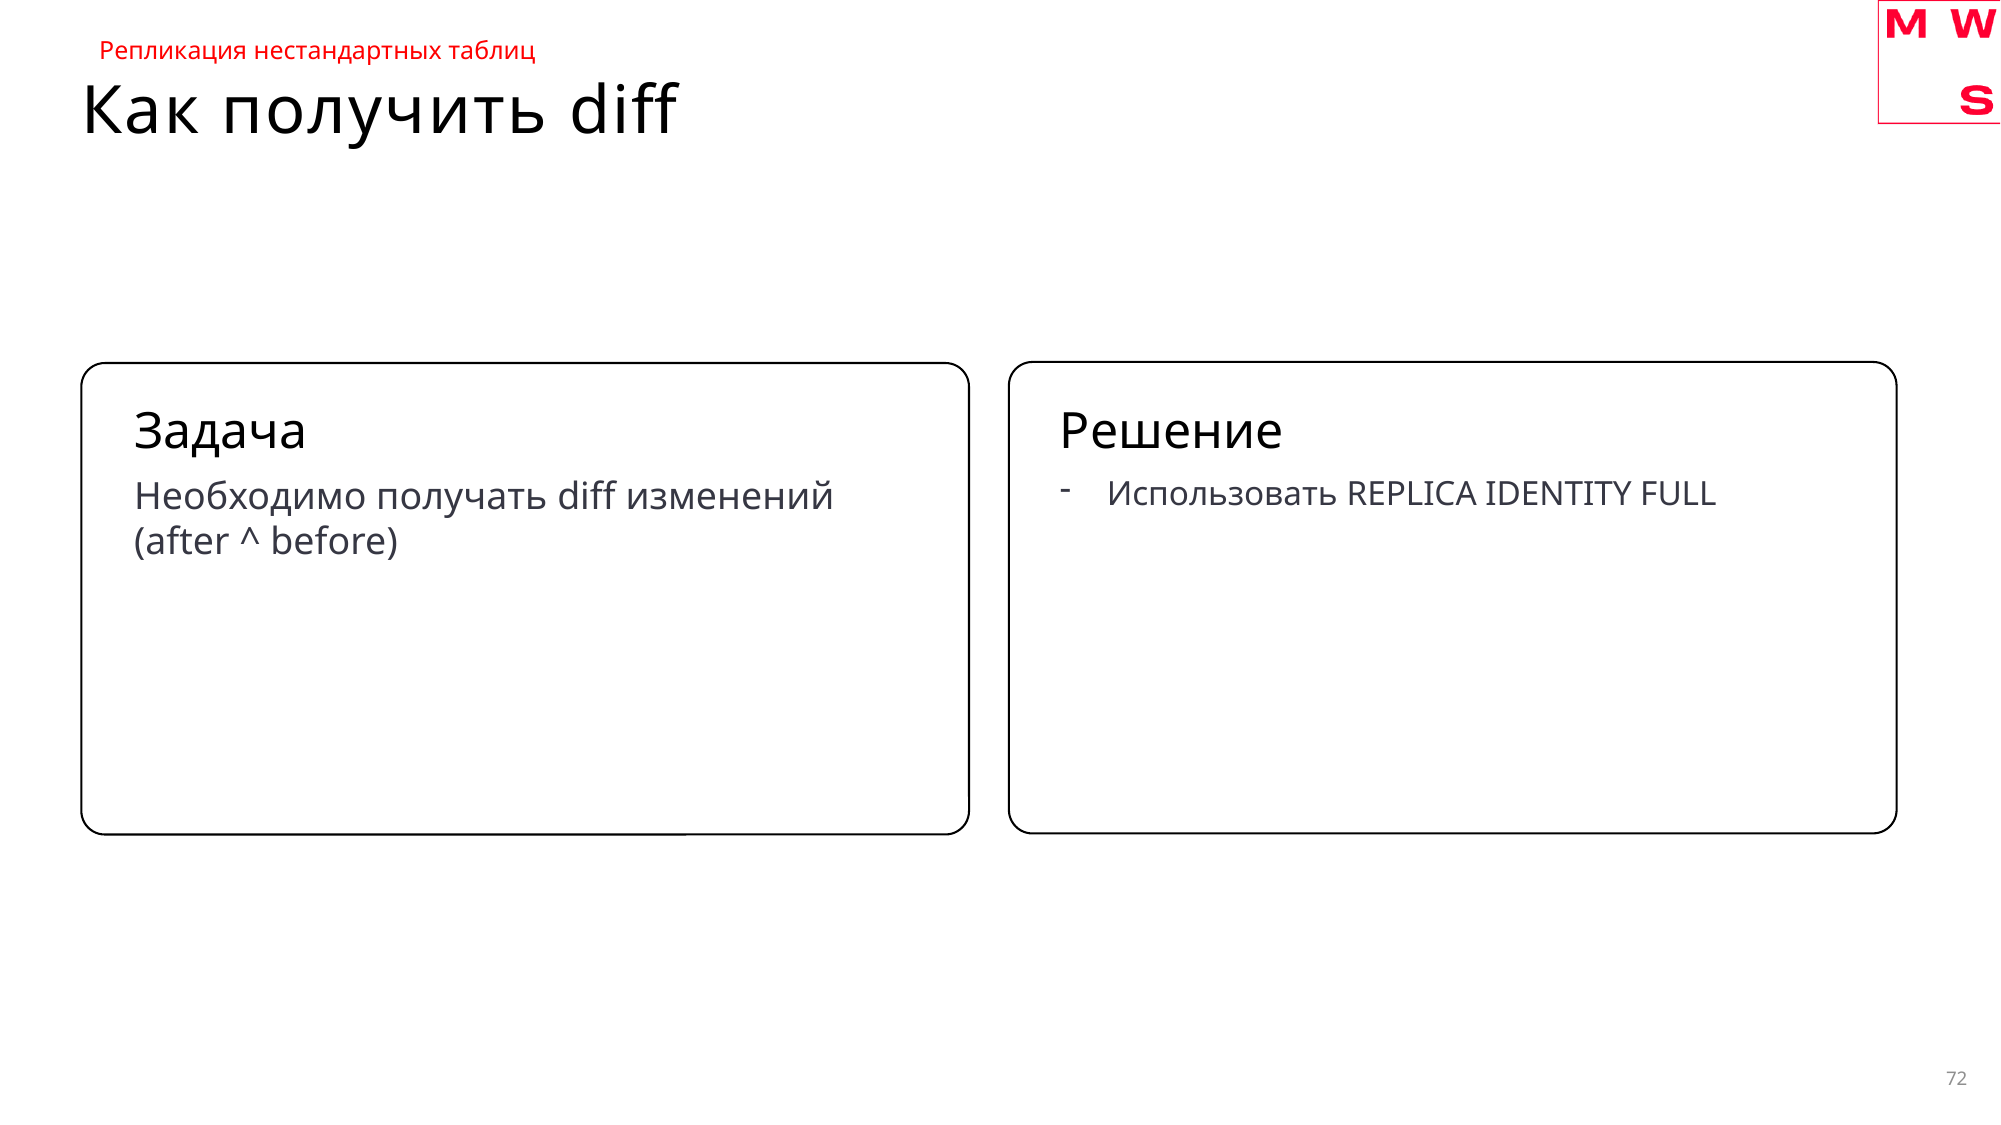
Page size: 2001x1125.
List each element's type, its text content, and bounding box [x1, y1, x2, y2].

list Использовать REPLICA IDENTITY FULL [1059, 472, 1883, 618]
text_box Репликация нестандартных таблиц [83, 26, 1849, 75]
text_box [1006, 359, 1899, 836]
list Необходимо получать diff изменений (after ^ before) [134, 472, 913, 618]
list Задача [134, 409, 747, 459]
list Решение [1060, 409, 1673, 459]
picture [1876, 0, 2001, 125]
slide_number 72 [1882, 1067, 1968, 1097]
text_box [79, 360, 972, 837]
title Как получить diff [81, 75, 1847, 135]
